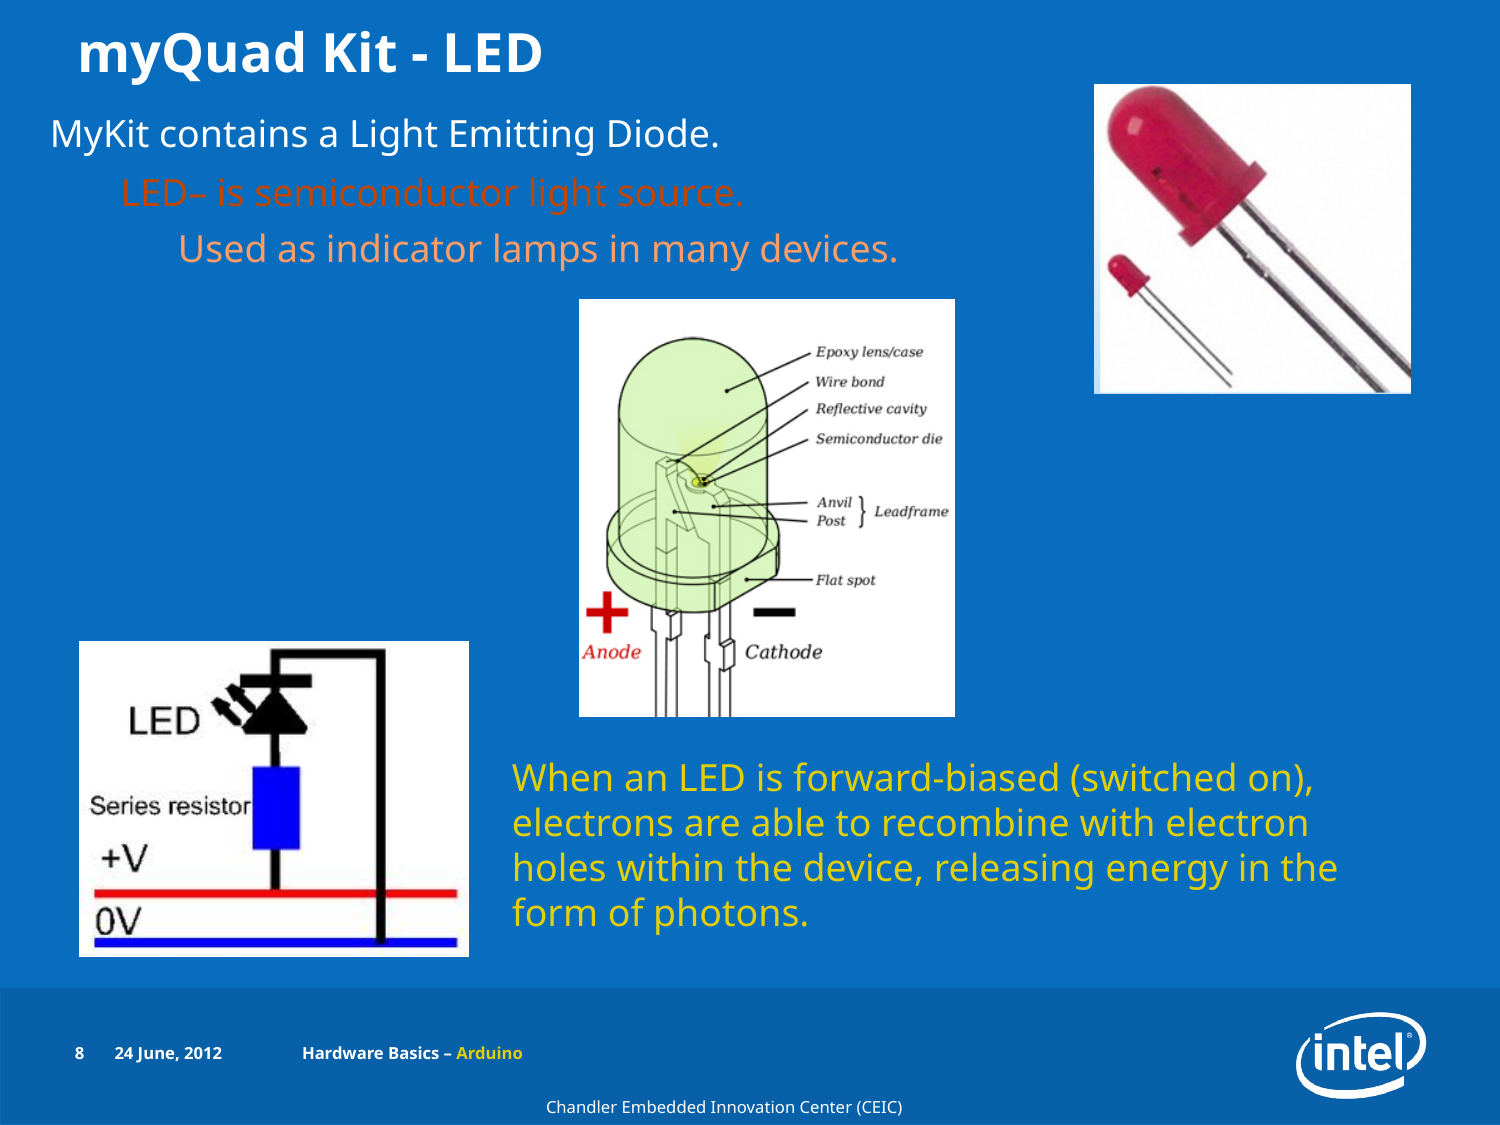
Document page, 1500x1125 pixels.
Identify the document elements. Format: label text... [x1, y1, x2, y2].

text_box When an LED is forward-biased (switched on), electrons are able to recombine with electron holes within the device, releasing energy in the form of photons. [511, 754, 1395, 953]
footer Hardware Basics – Arduino [301, 1042, 923, 1094]
picture [1094, 84, 1412, 394]
list MyKit contains a Light Emitting Diode. [49, 110, 1089, 179]
title myQuad Kit - LED [77, 18, 767, 96]
picture [1294, 1011, 1428, 1101]
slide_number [144, 1042, 274, 1094]
slide_number 8 [74, 1042, 144, 1094]
text_box Used as indicator lamps in many devices. [177, 224, 995, 277]
picture [579, 299, 955, 717]
picture [79, 641, 470, 958]
text_box LED– is semiconductor light source. [120, 169, 842, 227]
